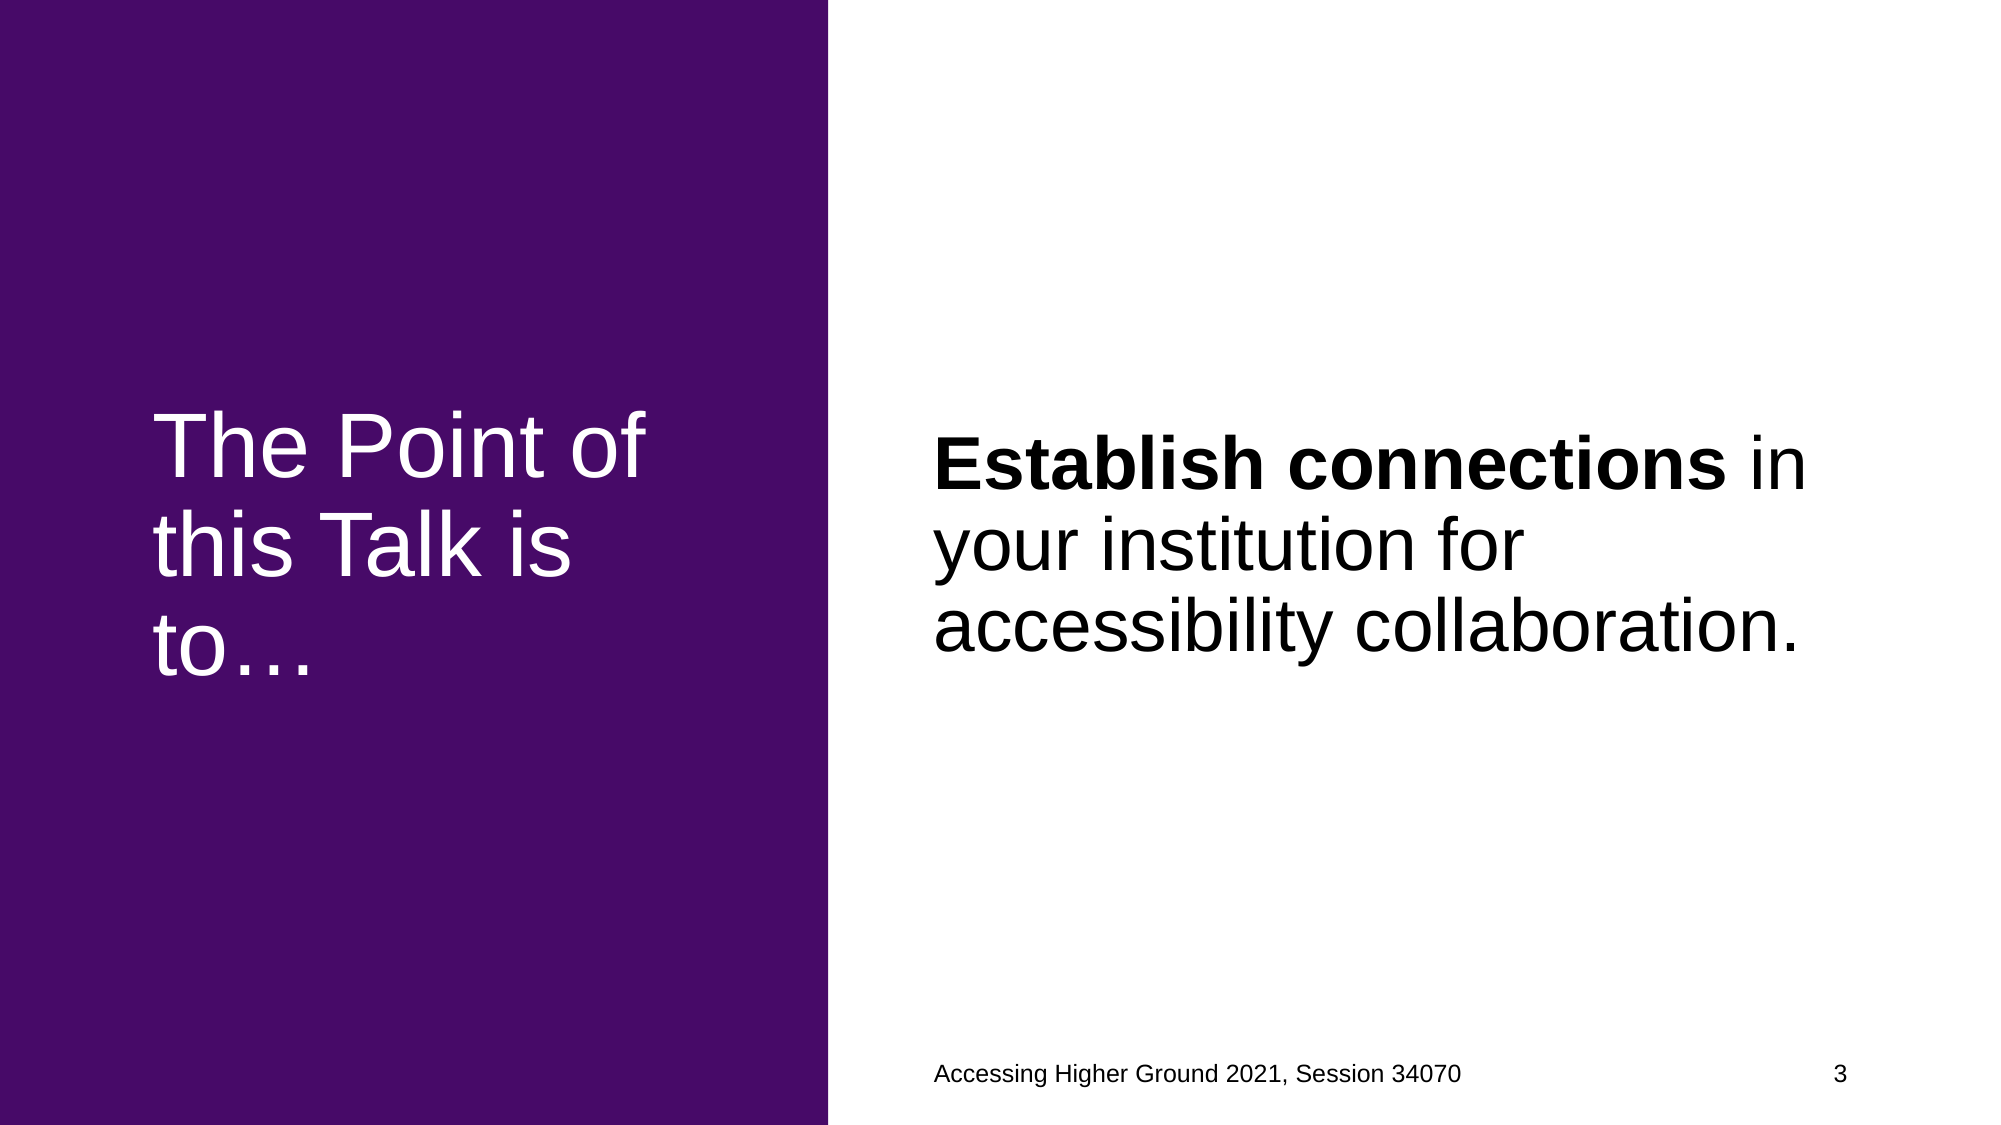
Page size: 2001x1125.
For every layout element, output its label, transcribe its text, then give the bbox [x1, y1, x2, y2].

title The Point of this Talk is to… [137, 102, 756, 991]
text_box [0, 0, 829, 1125]
footer Accessing Higher Ground 2021, Session 34070 [918, 1042, 1620, 1103]
list Establish connections in your institution for accessibility collaboration. [918, 102, 1863, 991]
slide_number 3 [1661, 1042, 1863, 1103]
